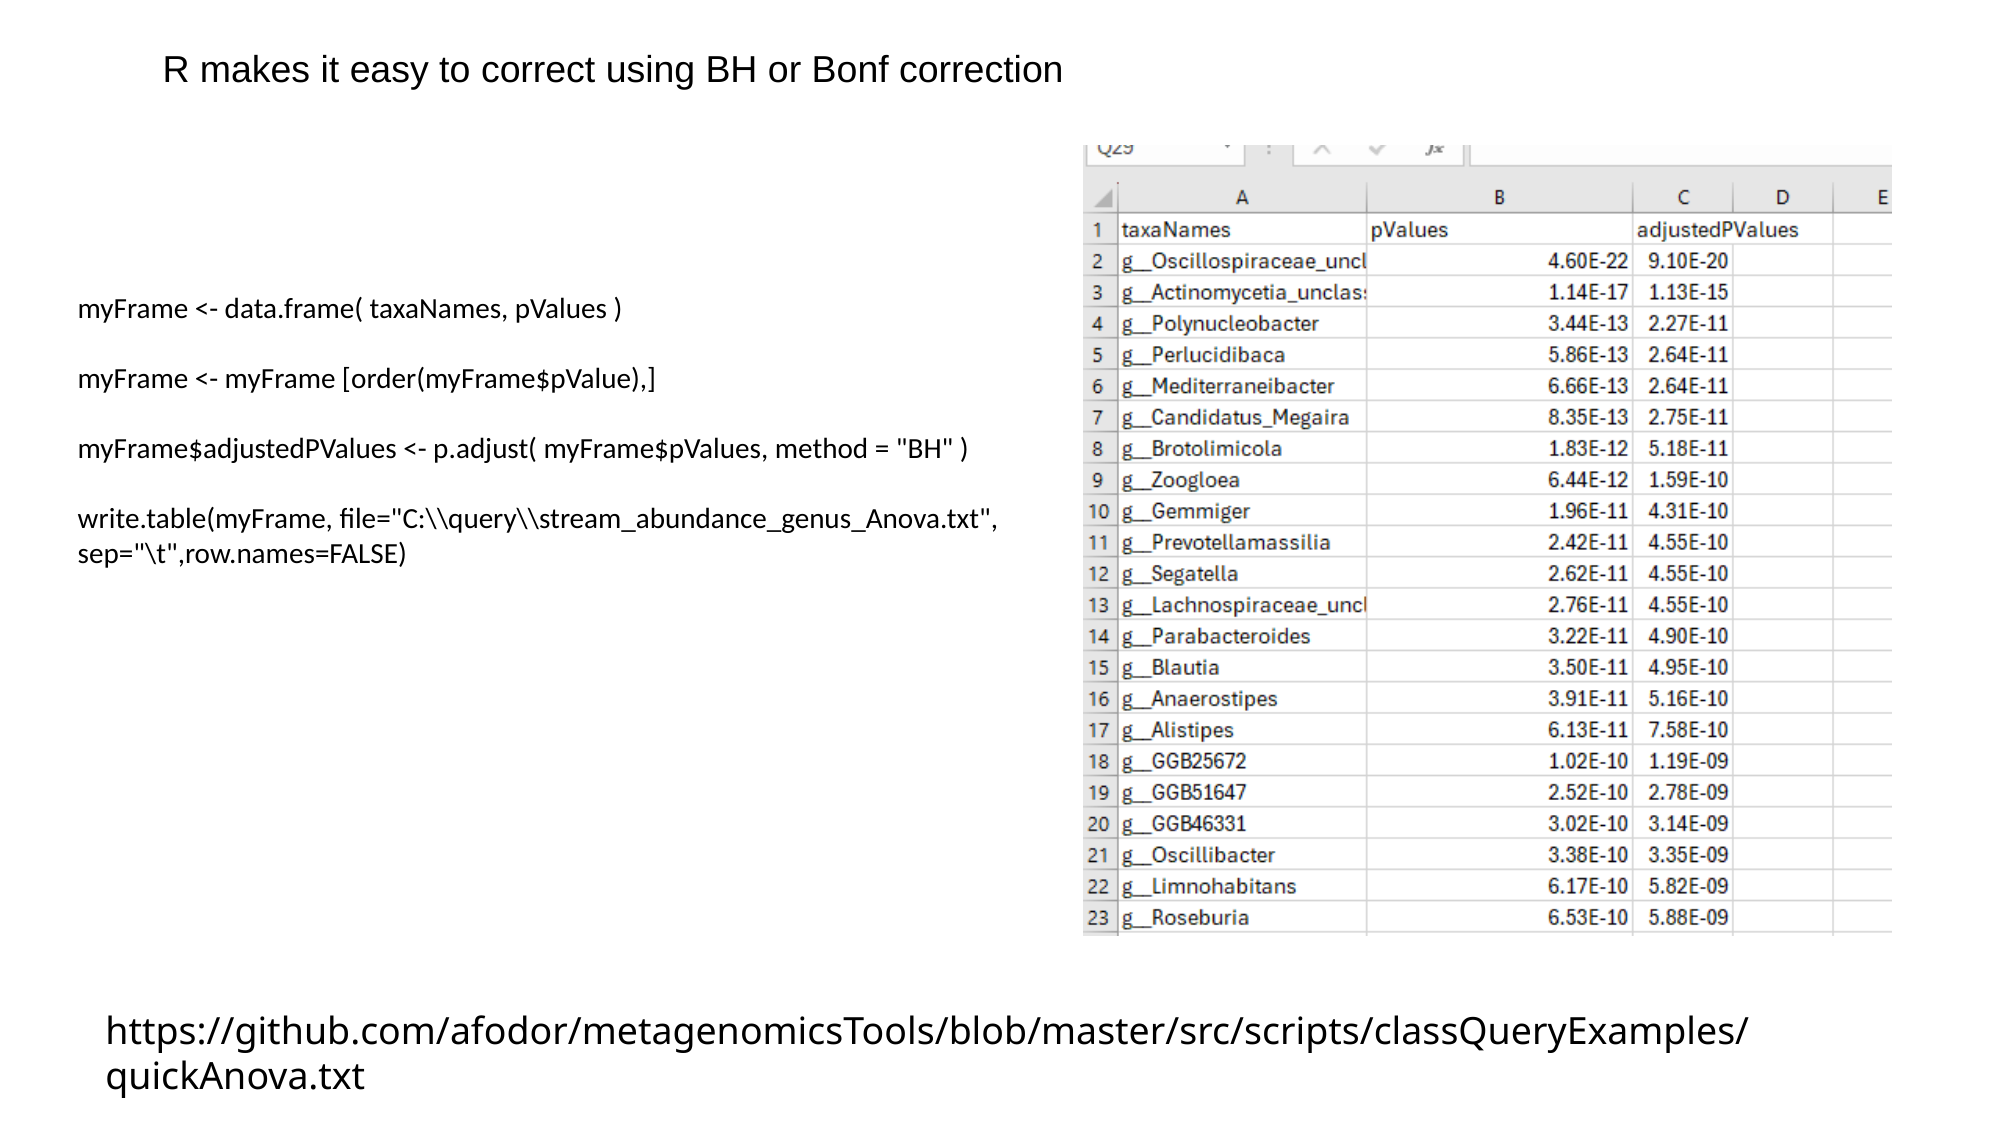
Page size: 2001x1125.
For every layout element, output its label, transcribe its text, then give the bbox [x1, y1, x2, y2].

text_box R makes it easy to correct using BH or Bonf correction [147, 37, 1079, 98]
picture [1083, 144, 1893, 937]
text_box myFrame <- data.frame( taxaNames, pValues ) myFrame <- myFrame [order(myFrame$pValue),] myFrame$adjustedPValues <- p.adjust( myFrame$pValues, method = "BH" ) write.table(myFrame, file="C:\\query\\stream_abundance_genus_Anova.txt", sep="\t",row.names=FALSE) [62, 247, 1083, 577]
text_box https://github.com/afodor/metagenomicsTools/blob/master/src/scripts/classQueryExamples/quickAnova.txt [90, 999, 1879, 1105]
